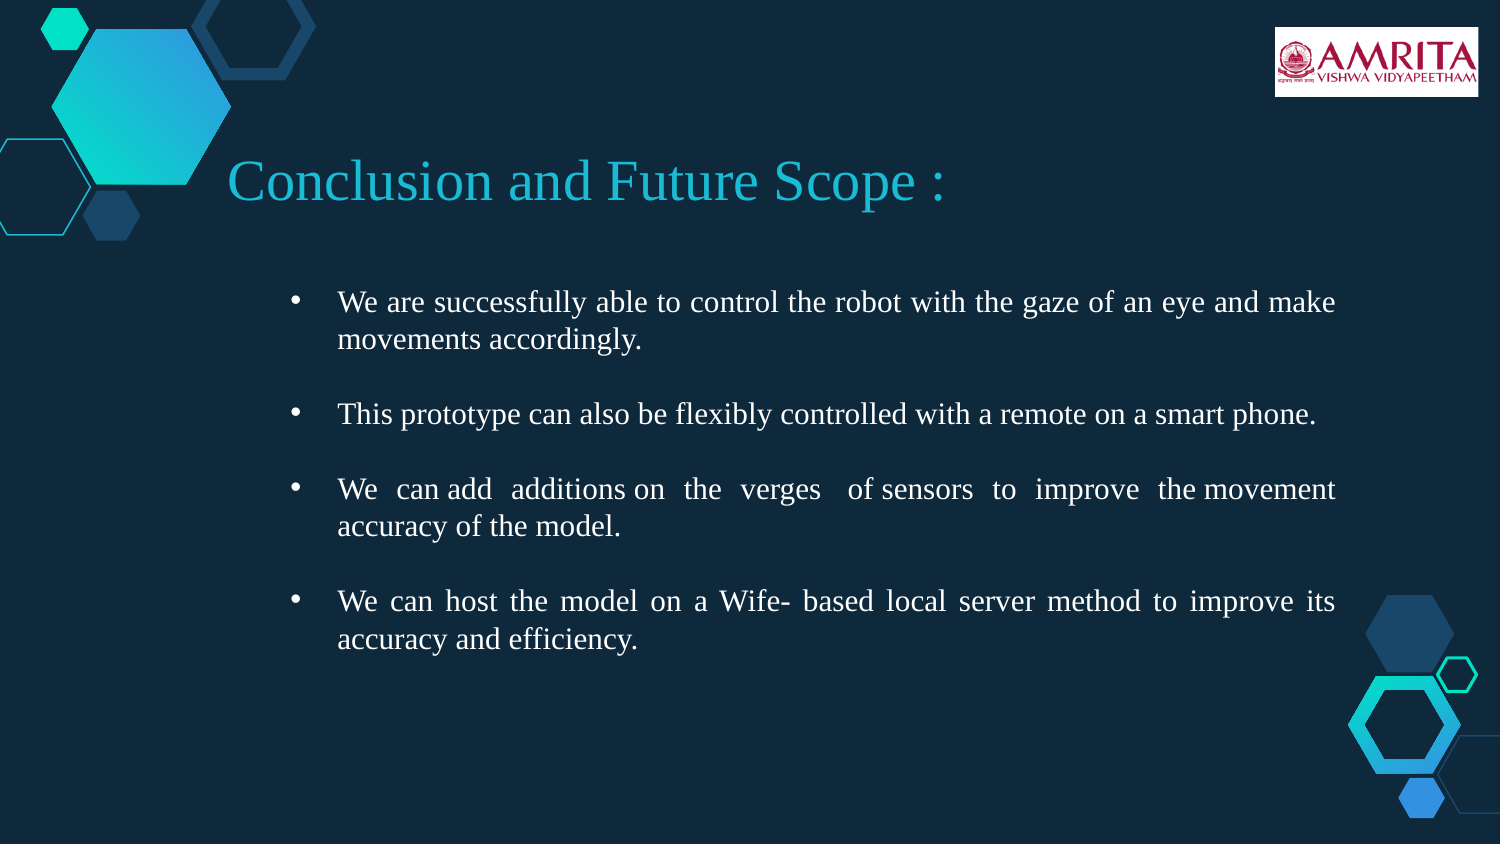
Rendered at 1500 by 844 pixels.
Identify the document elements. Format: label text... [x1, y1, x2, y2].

text_box We are successfully able to control the robot with the gaze of an eye and make movements accordingly. This prototype can also be flexibly controlled with a remote on a smart phone. We can add additions on the verges of sensors to improve the movement accuracy of the model. We can host the model on a Wife- based local server method to improve its accuracy and efficiency. [275, 273, 1352, 775]
picture [1274, 27, 1479, 97]
text_box Conclusion and Future Scope : [212, 124, 1149, 230]
